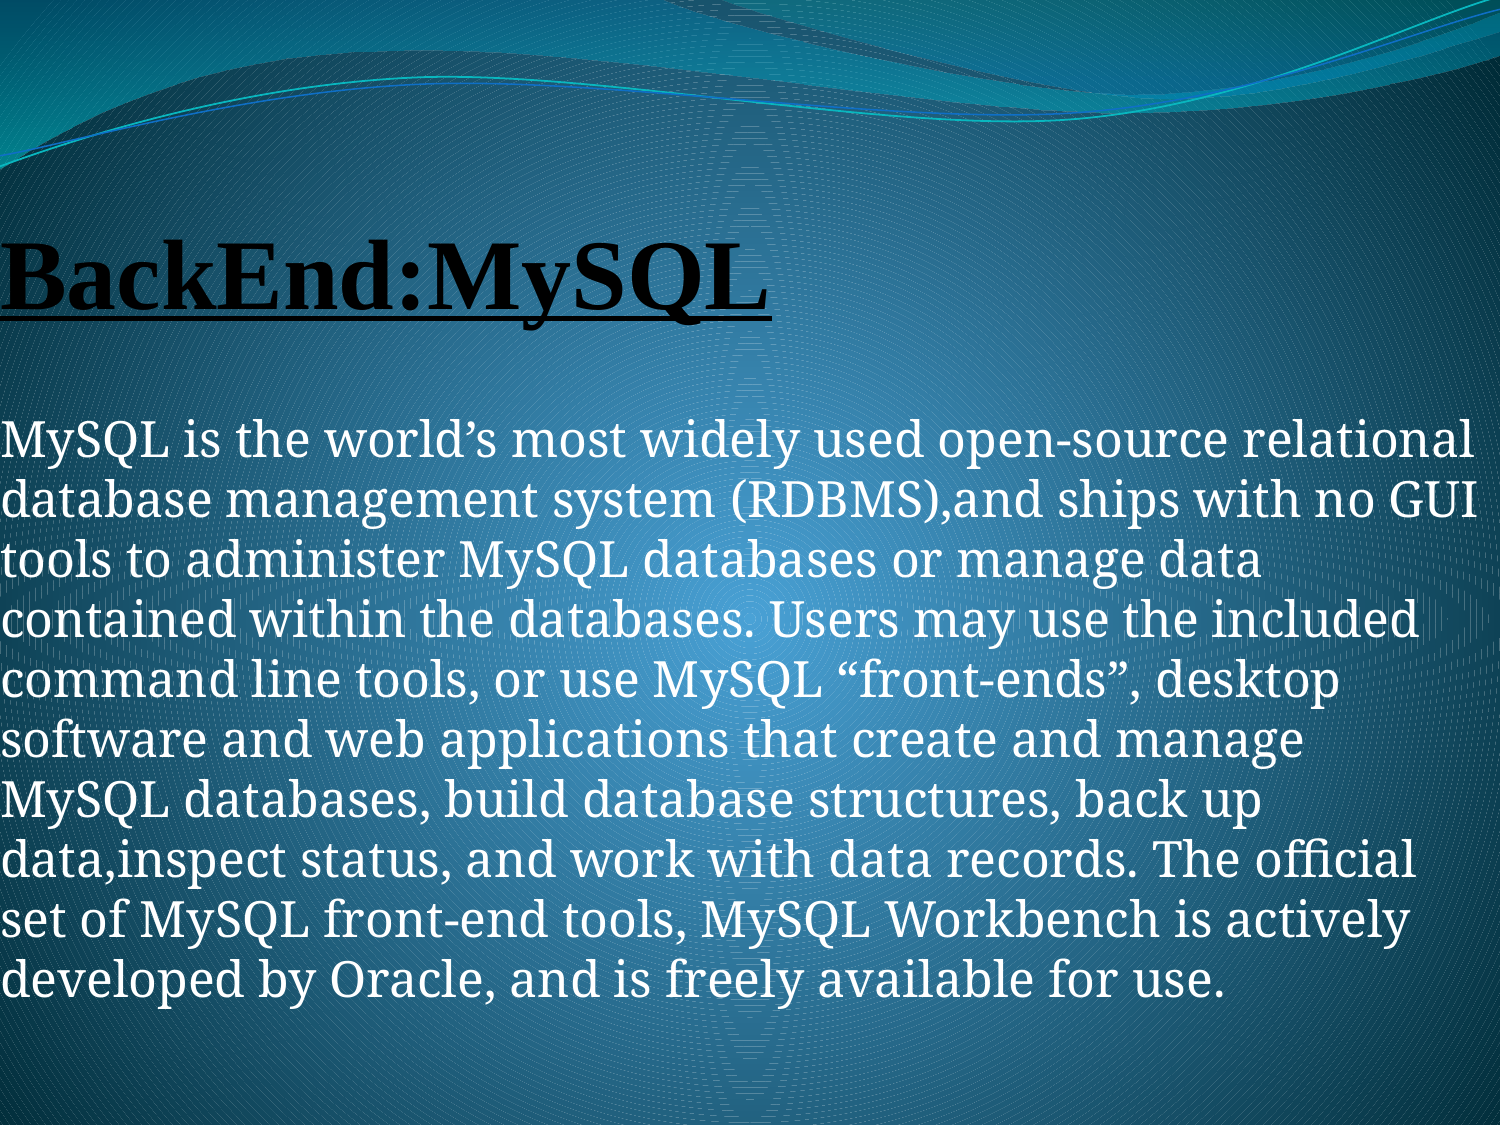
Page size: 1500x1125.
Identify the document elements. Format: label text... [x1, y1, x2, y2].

title BackEnd:MySQL [0, 149, 1288, 324]
subtitle MySQL is the world’s most widely used open-source relational database management system (RDBMS),and ships with no GUI tools to administer MySQL databases or manage data contained within the databases. Users may use the included command line tools, or use MySQL “front-ends”, desktop software and web applications that create and manage MySQL databases, build database structures, back up data,inspect status, and work with data records. The official set of MySQL front-end tools, MySQL Workbench is actively developed by Oracle, and is freely available for use. [0, 324, 1500, 1075]
